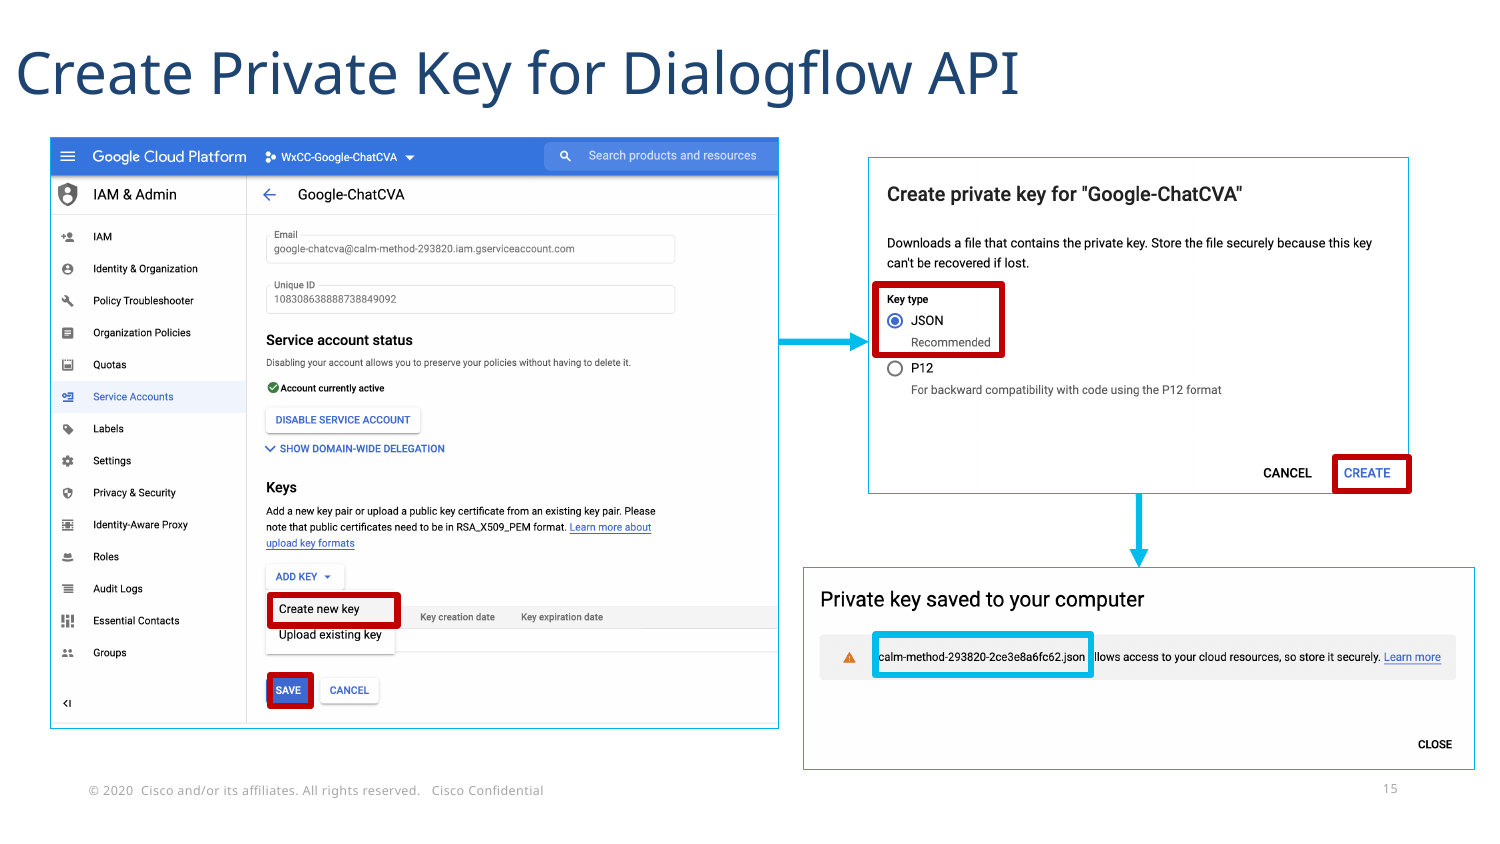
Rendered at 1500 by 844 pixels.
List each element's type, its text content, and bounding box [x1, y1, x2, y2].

title Create Private Key for Dialogflow API [0, 17, 1369, 138]
picture [805, 569, 1473, 768]
picture [870, 159, 1410, 495]
picture [52, 139, 777, 727]
